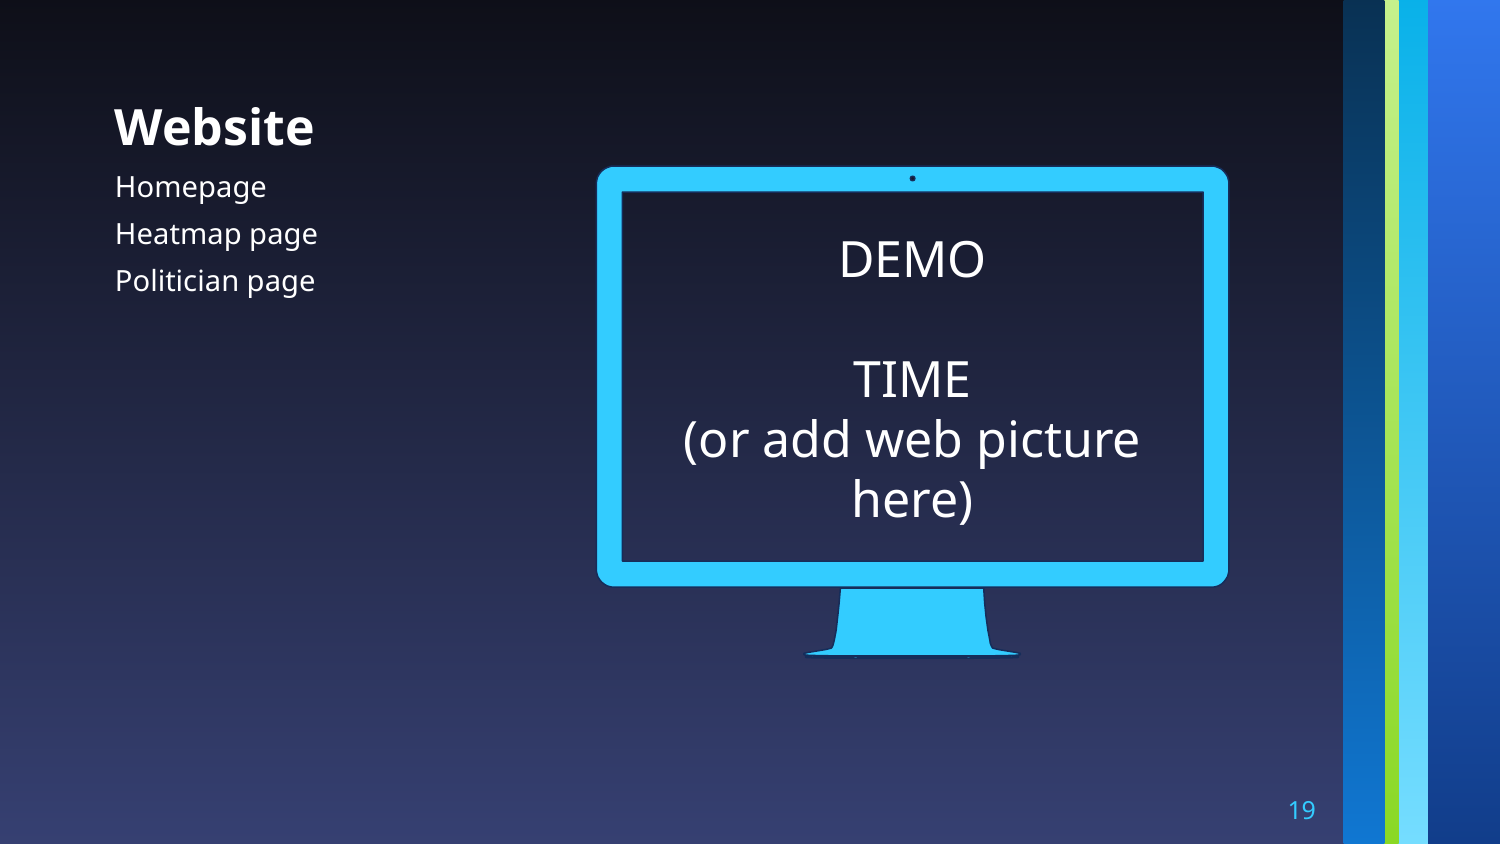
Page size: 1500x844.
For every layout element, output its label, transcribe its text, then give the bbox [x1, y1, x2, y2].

text_box DEMO TIME (or add web picture here) [622, 192, 1203, 563]
slide_number 19 [1241, 779, 1332, 844]
list Website Homepage Heatmap page Politician page [99, 80, 482, 764]
text_box [596, 166, 1229, 659]
